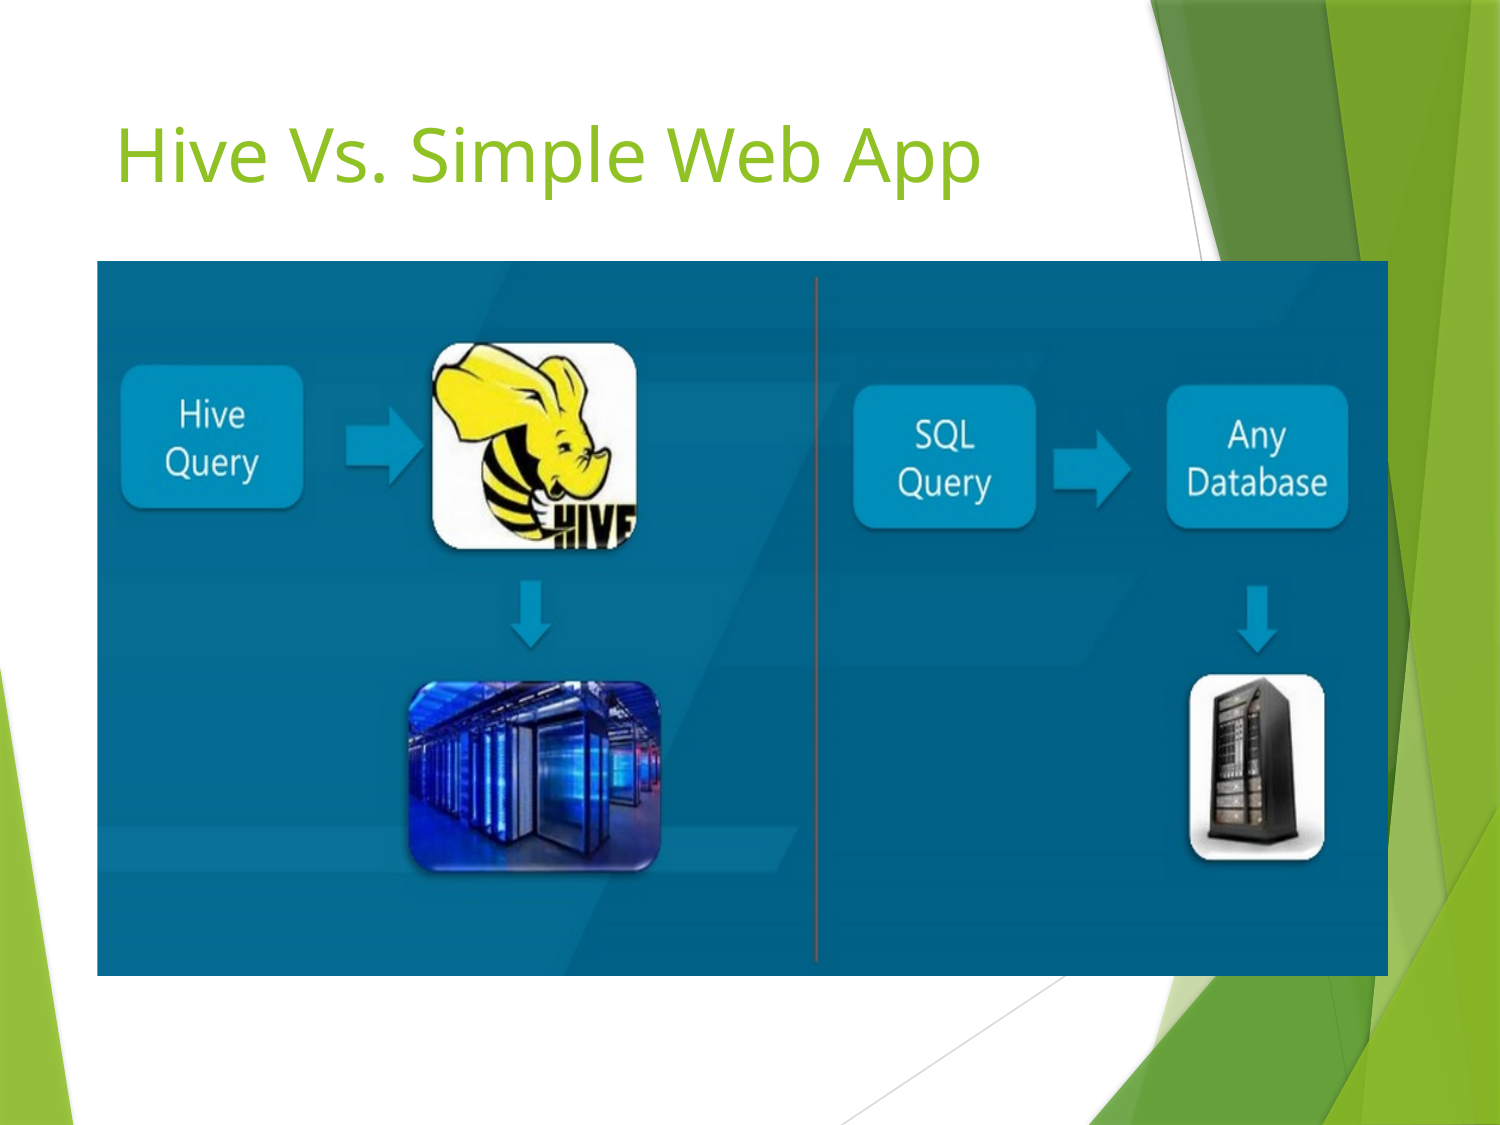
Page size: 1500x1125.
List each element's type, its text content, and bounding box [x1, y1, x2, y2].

title Hive Vs. Simple Web App [99, 99, 1142, 231]
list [96, 232, 1389, 1006]
